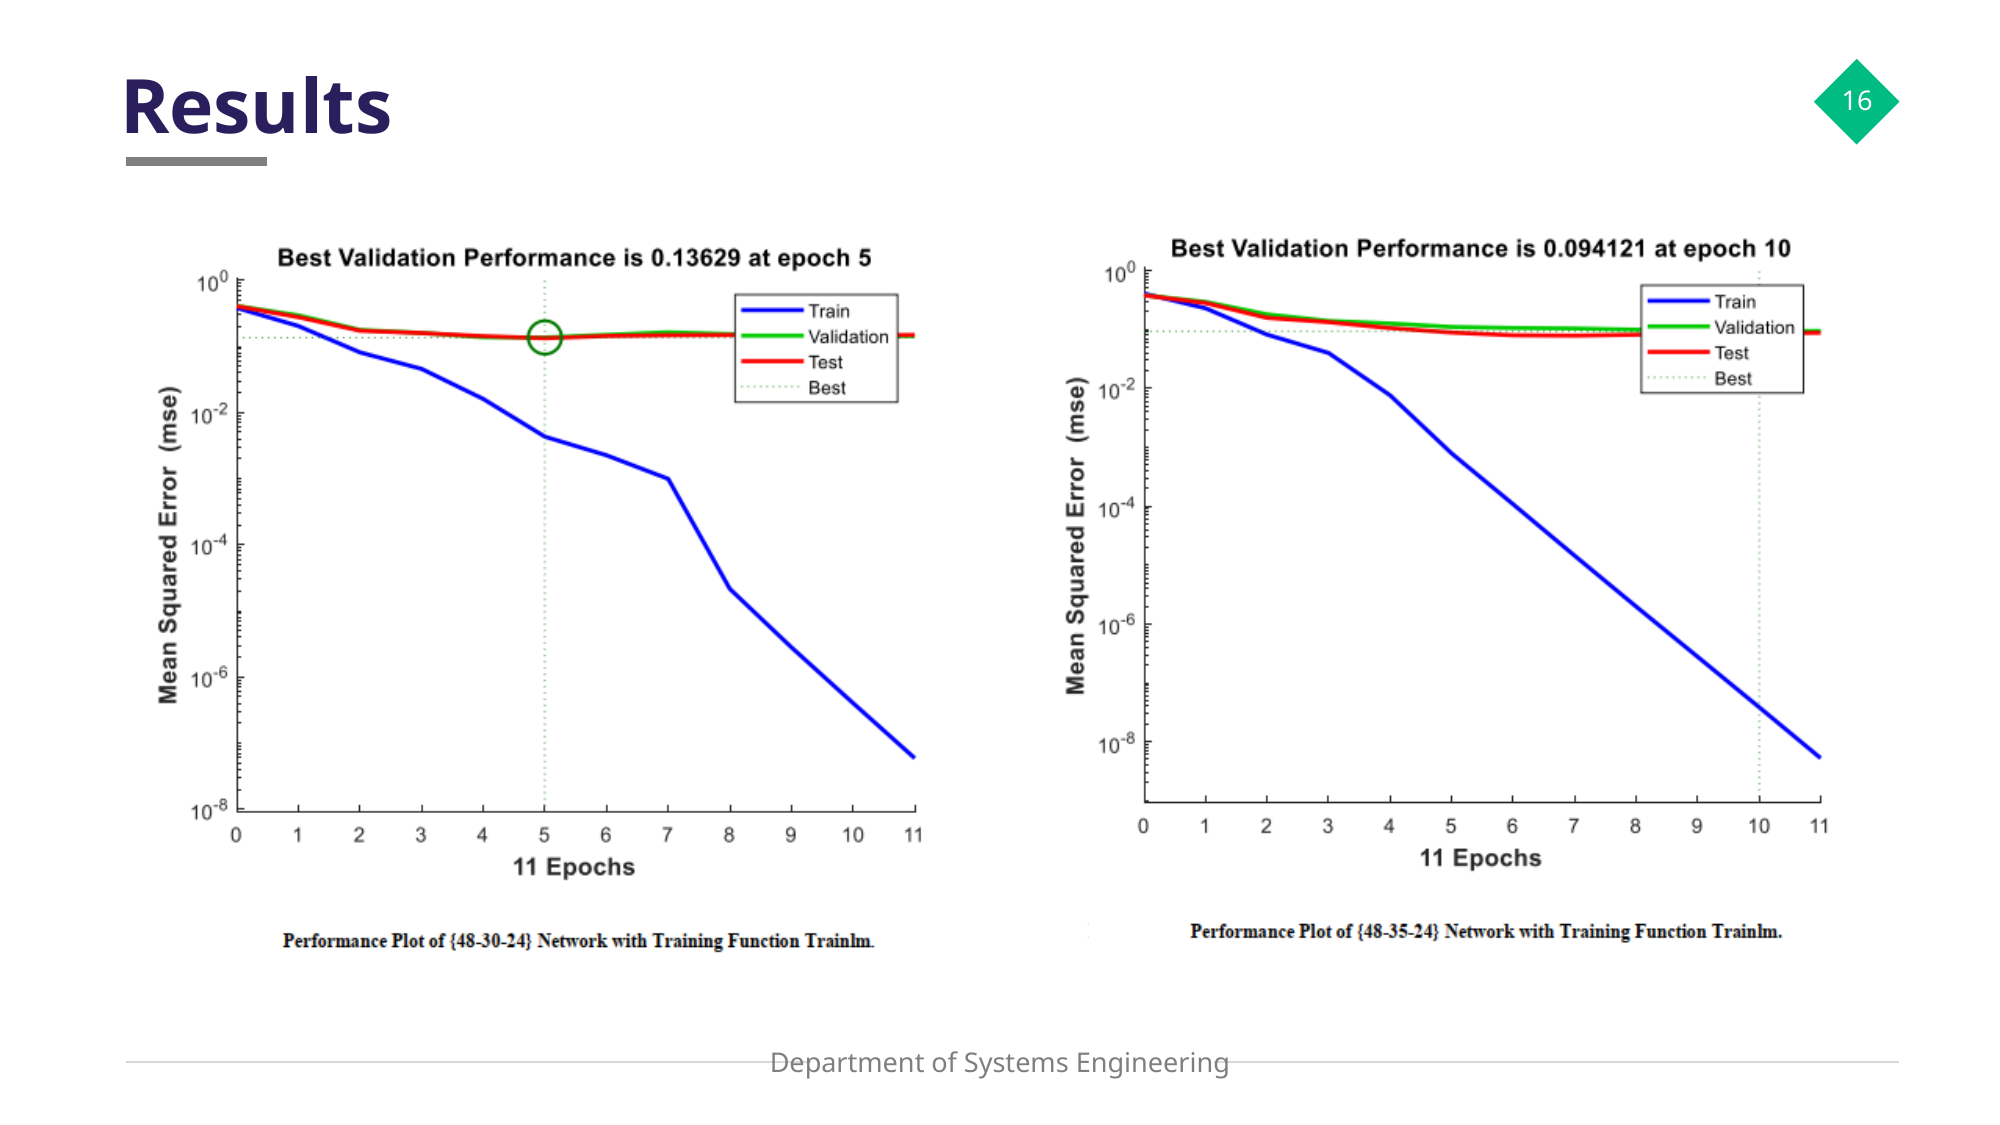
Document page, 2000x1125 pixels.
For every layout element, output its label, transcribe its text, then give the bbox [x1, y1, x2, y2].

picture [99, 212, 954, 982]
slide_number 16 [1814, 59, 1900, 145]
title Results [99, 45, 1900, 162]
footer Department of Systems Engineering [580, 1031, 1419, 1092]
picture [1027, 223, 1900, 971]
